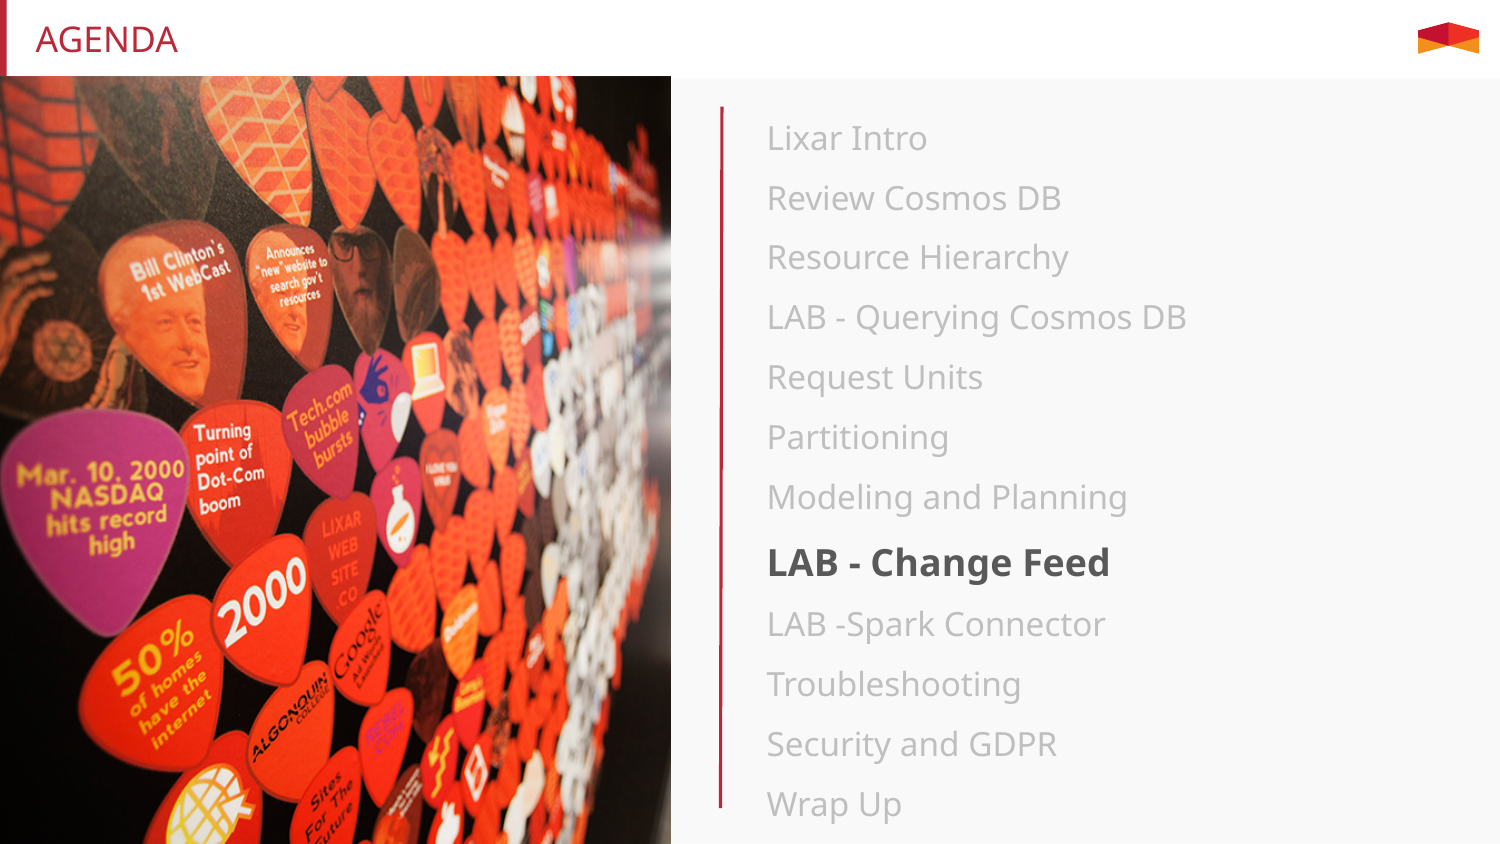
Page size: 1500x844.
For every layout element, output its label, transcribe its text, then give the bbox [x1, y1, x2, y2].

picture [0, 75, 671, 844]
picture [1418, 22, 1479, 54]
text_box Lixar Intro Review Cosmos DB Resource Hierarchy LAB - Querying Cosmos DB Request Units Partitioning Modeling and Planning LAB - Change Feed LAB -Spark Connector Troubleshooting Security and GDPR Wrap Up [751, 101, 1411, 819]
title AGENDA [20, 0, 1406, 77]
